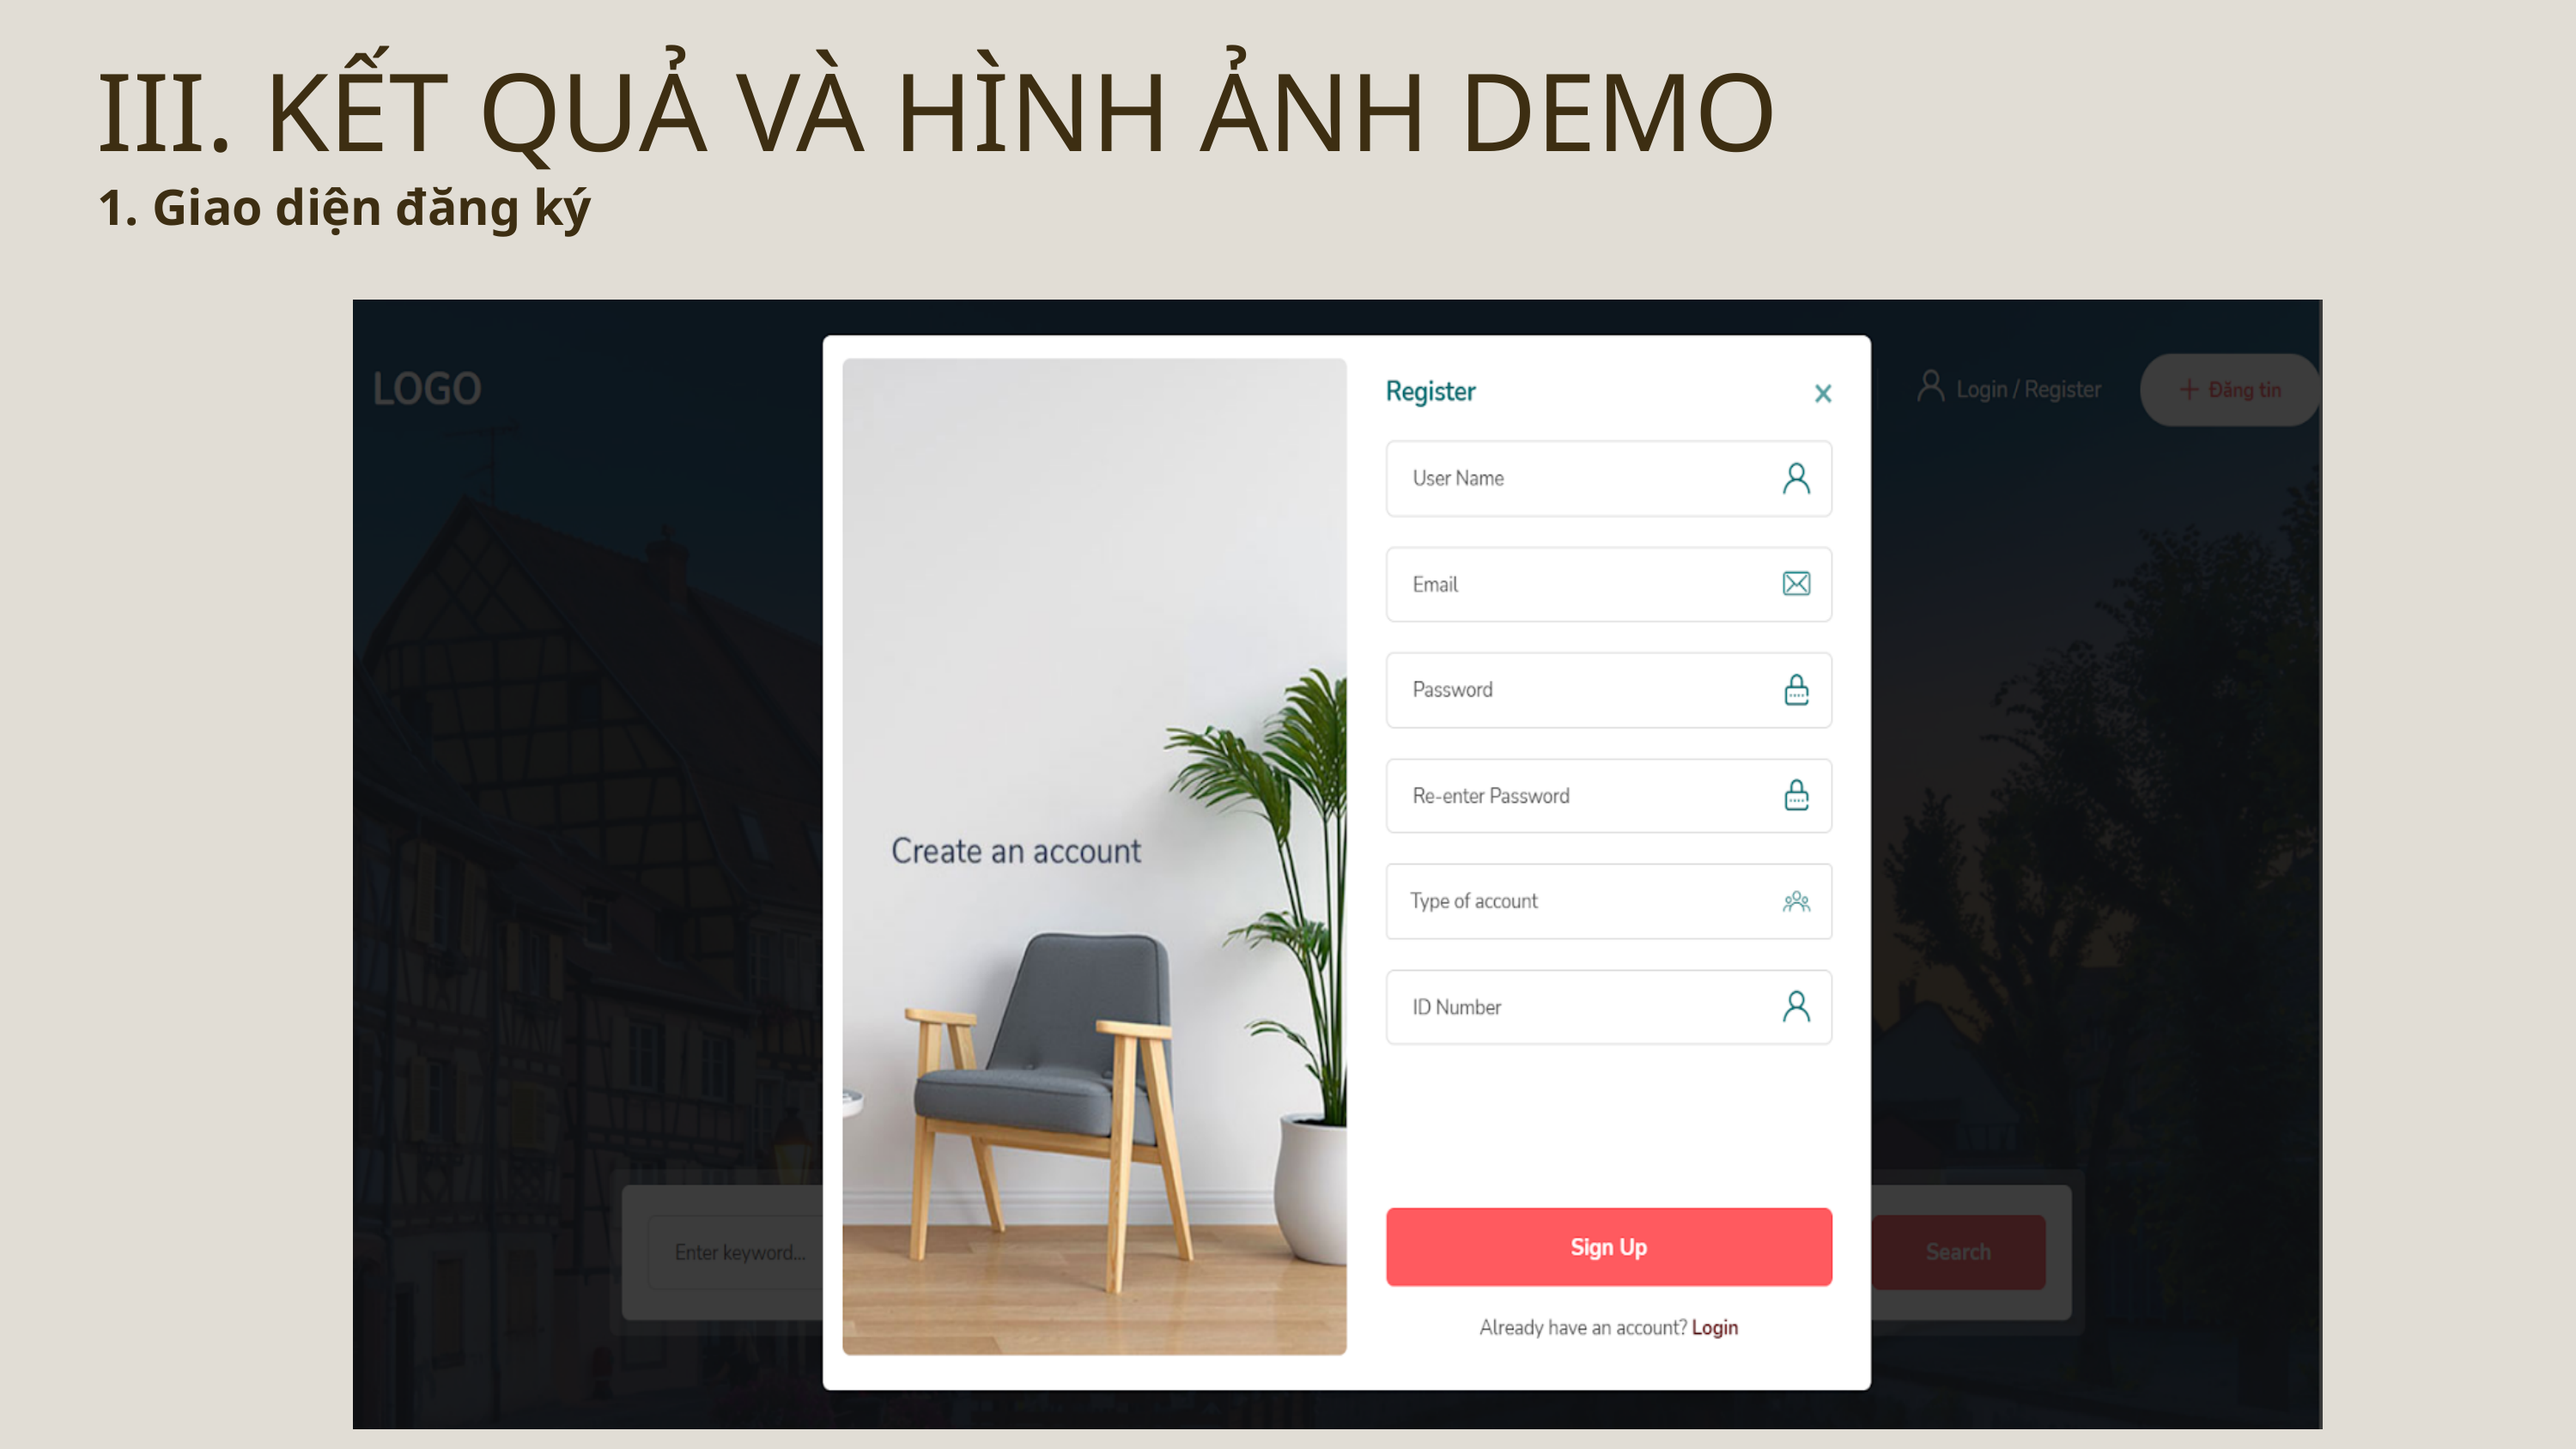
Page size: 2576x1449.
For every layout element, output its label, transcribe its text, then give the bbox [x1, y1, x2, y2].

text_box III. KẾT QUẢ VÀ HÌNH ẢNH DEMO [96, 44, 1862, 173]
picture [353, 300, 2323, 1430]
text_box 1. Giao diện đăng ký [97, 176, 2067, 236]
